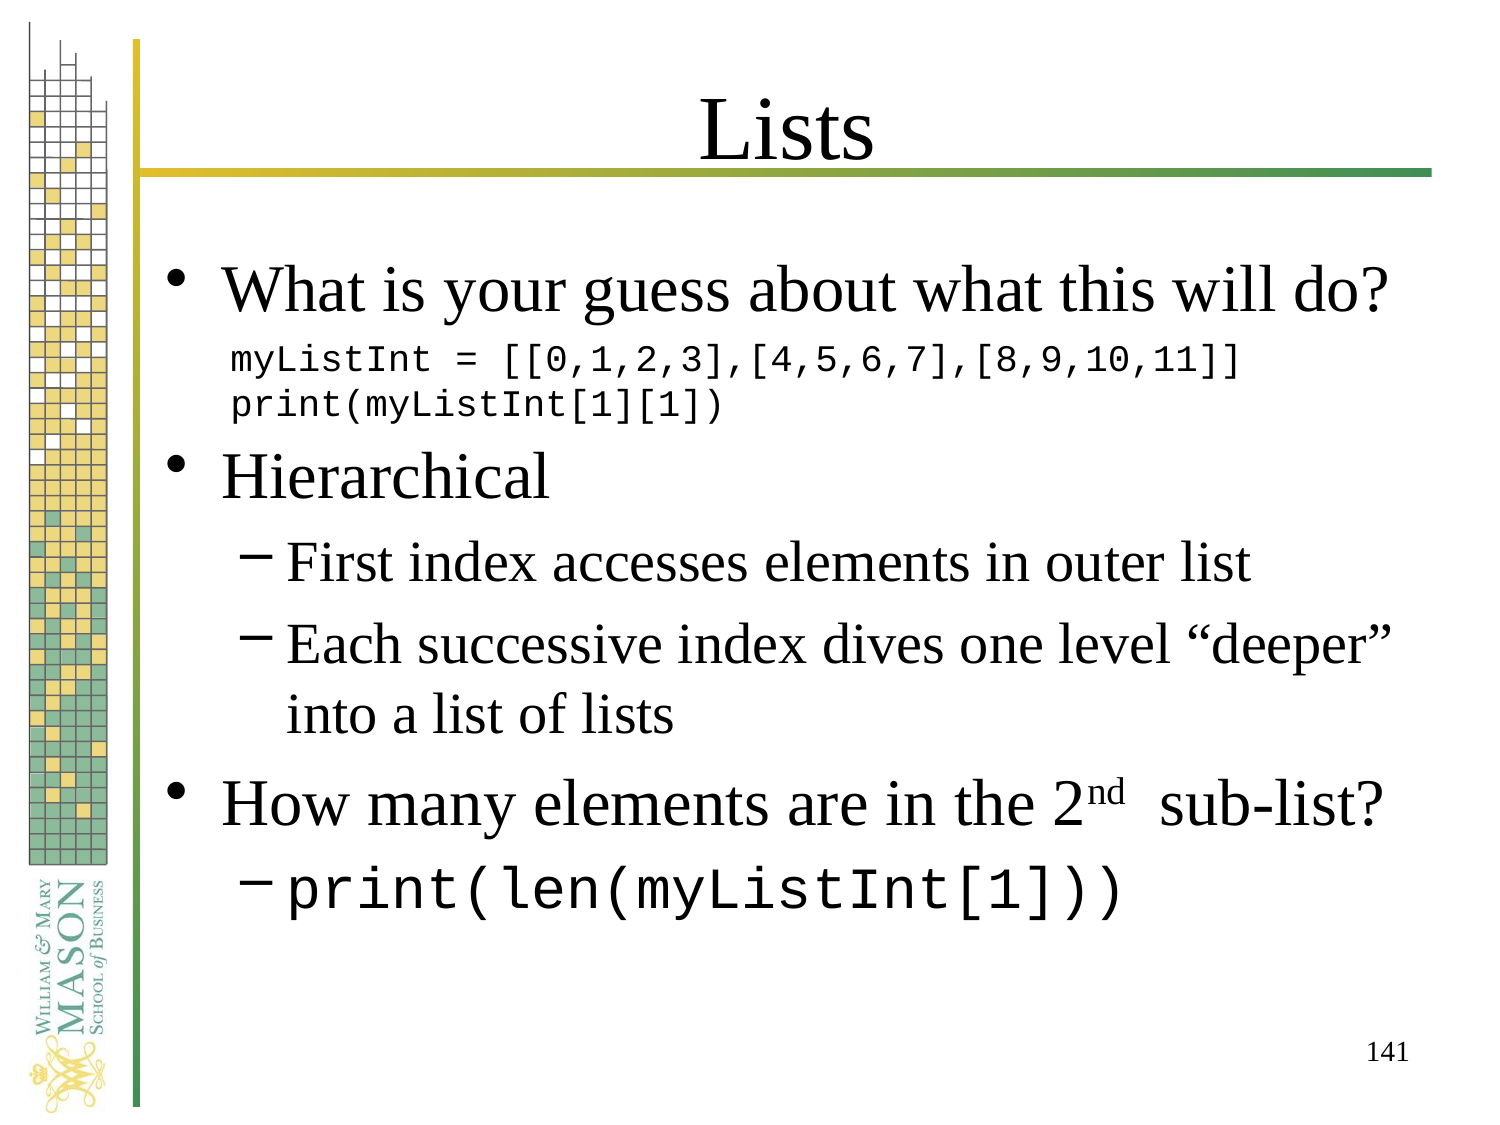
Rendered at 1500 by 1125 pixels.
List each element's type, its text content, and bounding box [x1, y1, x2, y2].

slide_number 141 [1048, 1024, 1426, 1103]
list What is your guess about what this will do? Hierarchical First index accesses elements in outer list Each successive index dives one level “deeper” into a list of lists How many elements are in the 2nd sub-list? print(len(myListInt[1])) [150, 237, 1425, 1005]
title Lists [150, 45, 1425, 200]
slide_number 70 [29, 879, 107, 1113]
text_box myListInt = [[0,1,2,3],[4,5,6,7],[8,9,10,11]] print(myListInt[1][1]) [215, 326, 1258, 432]
